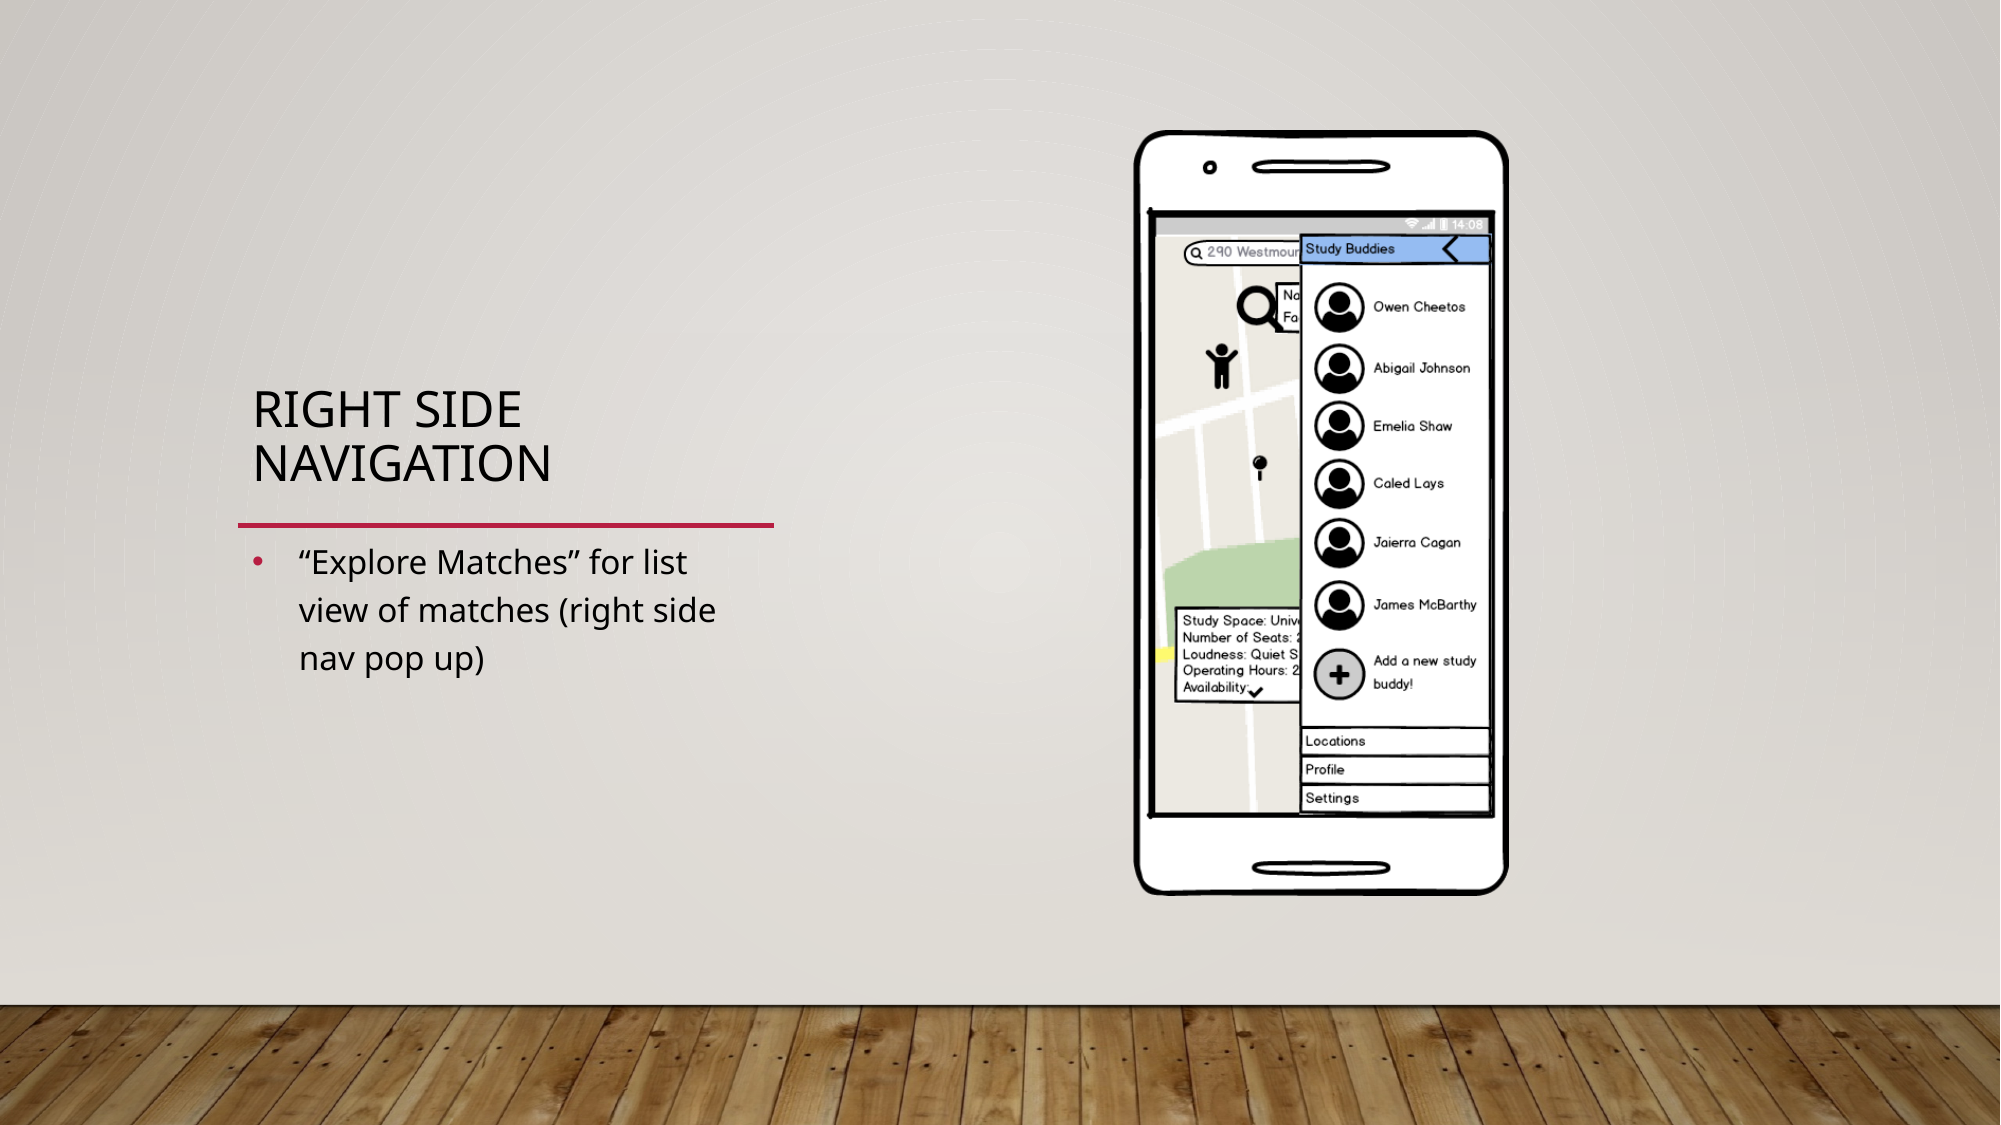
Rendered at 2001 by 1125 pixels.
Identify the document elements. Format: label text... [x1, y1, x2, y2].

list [1132, 130, 1509, 896]
title Right SiDE navigation [236, 131, 774, 500]
picture [0, 1005, 2000, 1125]
list “Explore Matches” for list view of matches (right side nav pop up) [236, 525, 775, 895]
